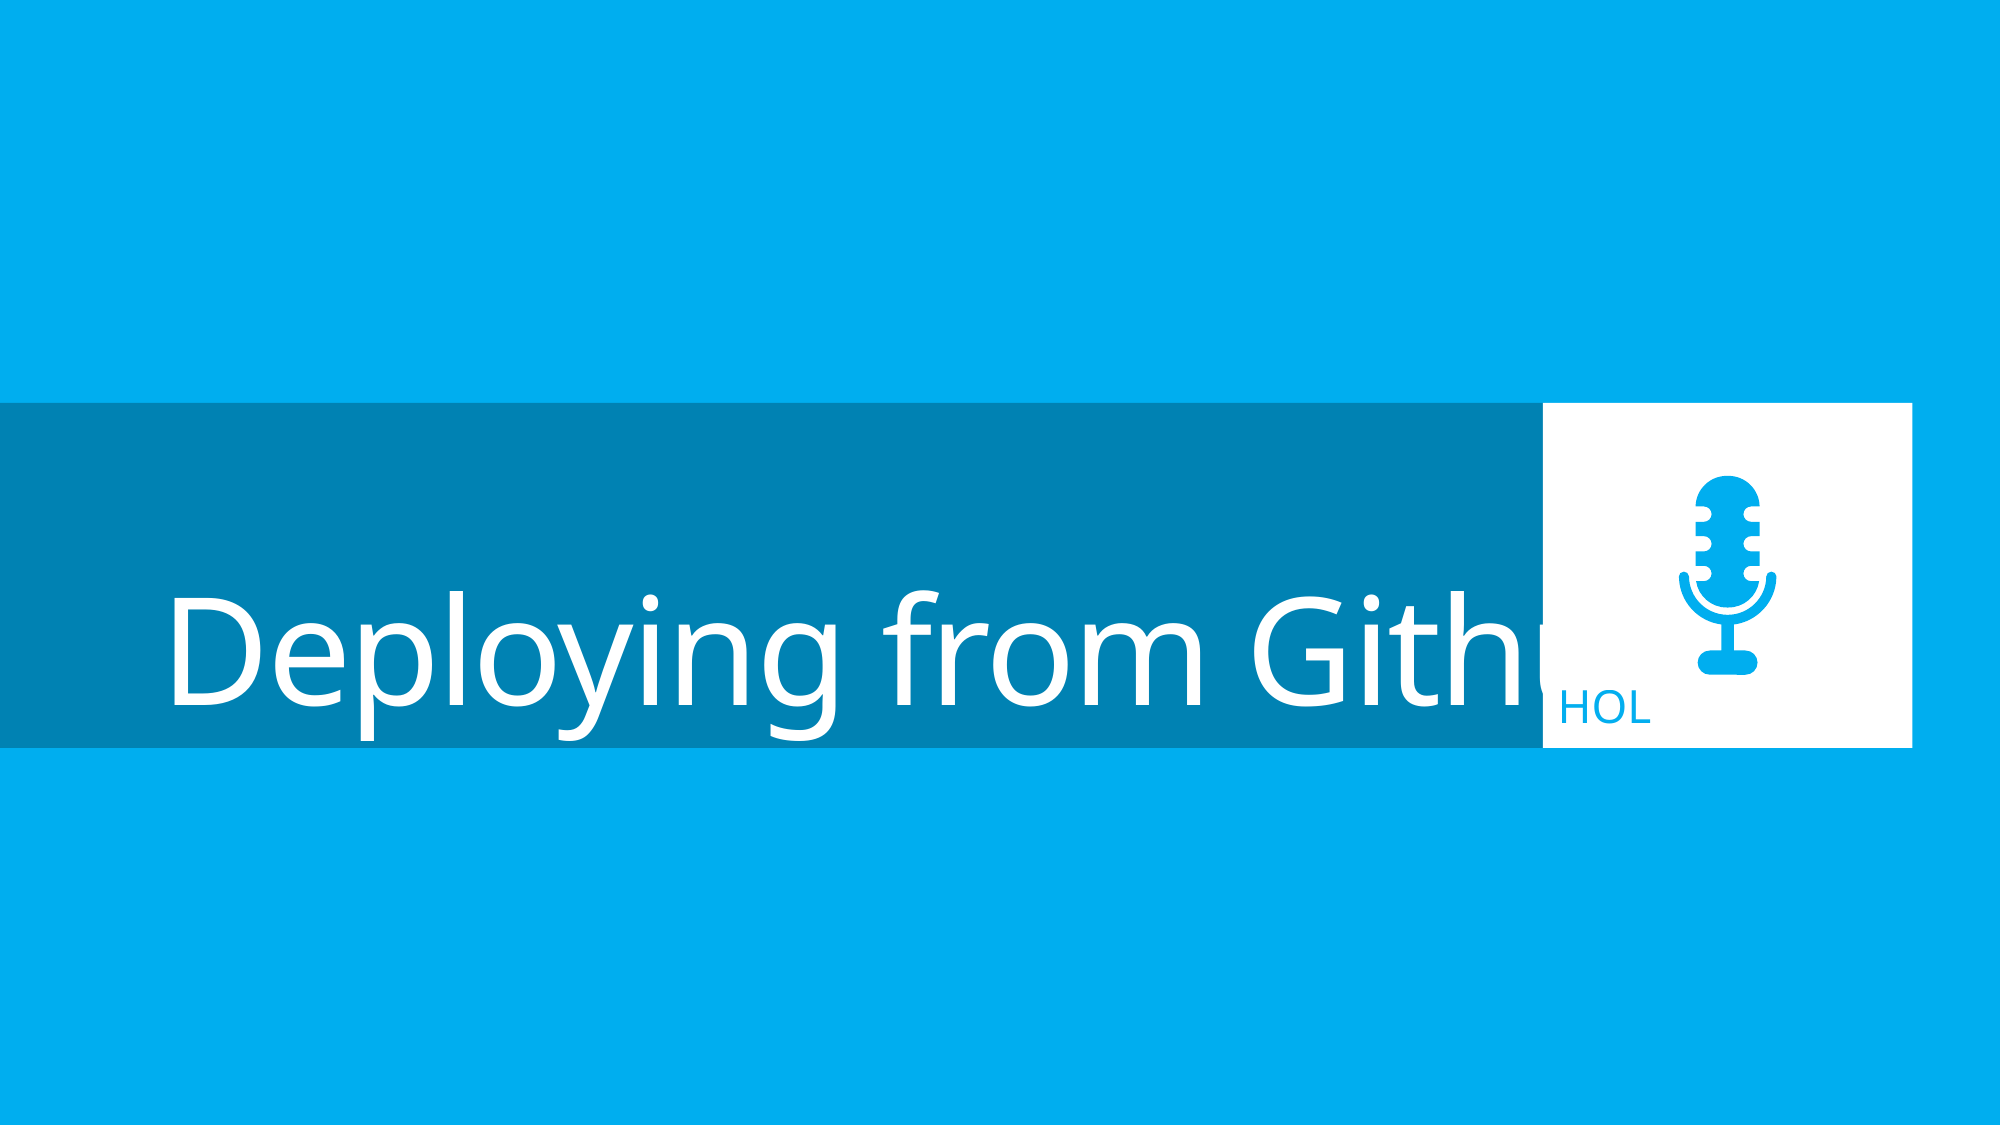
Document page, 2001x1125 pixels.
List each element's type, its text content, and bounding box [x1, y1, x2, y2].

title Deploying from Github [160, 574, 1542, 739]
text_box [1542, 237, 2000, 914]
text_box [0, 402, 1542, 749]
